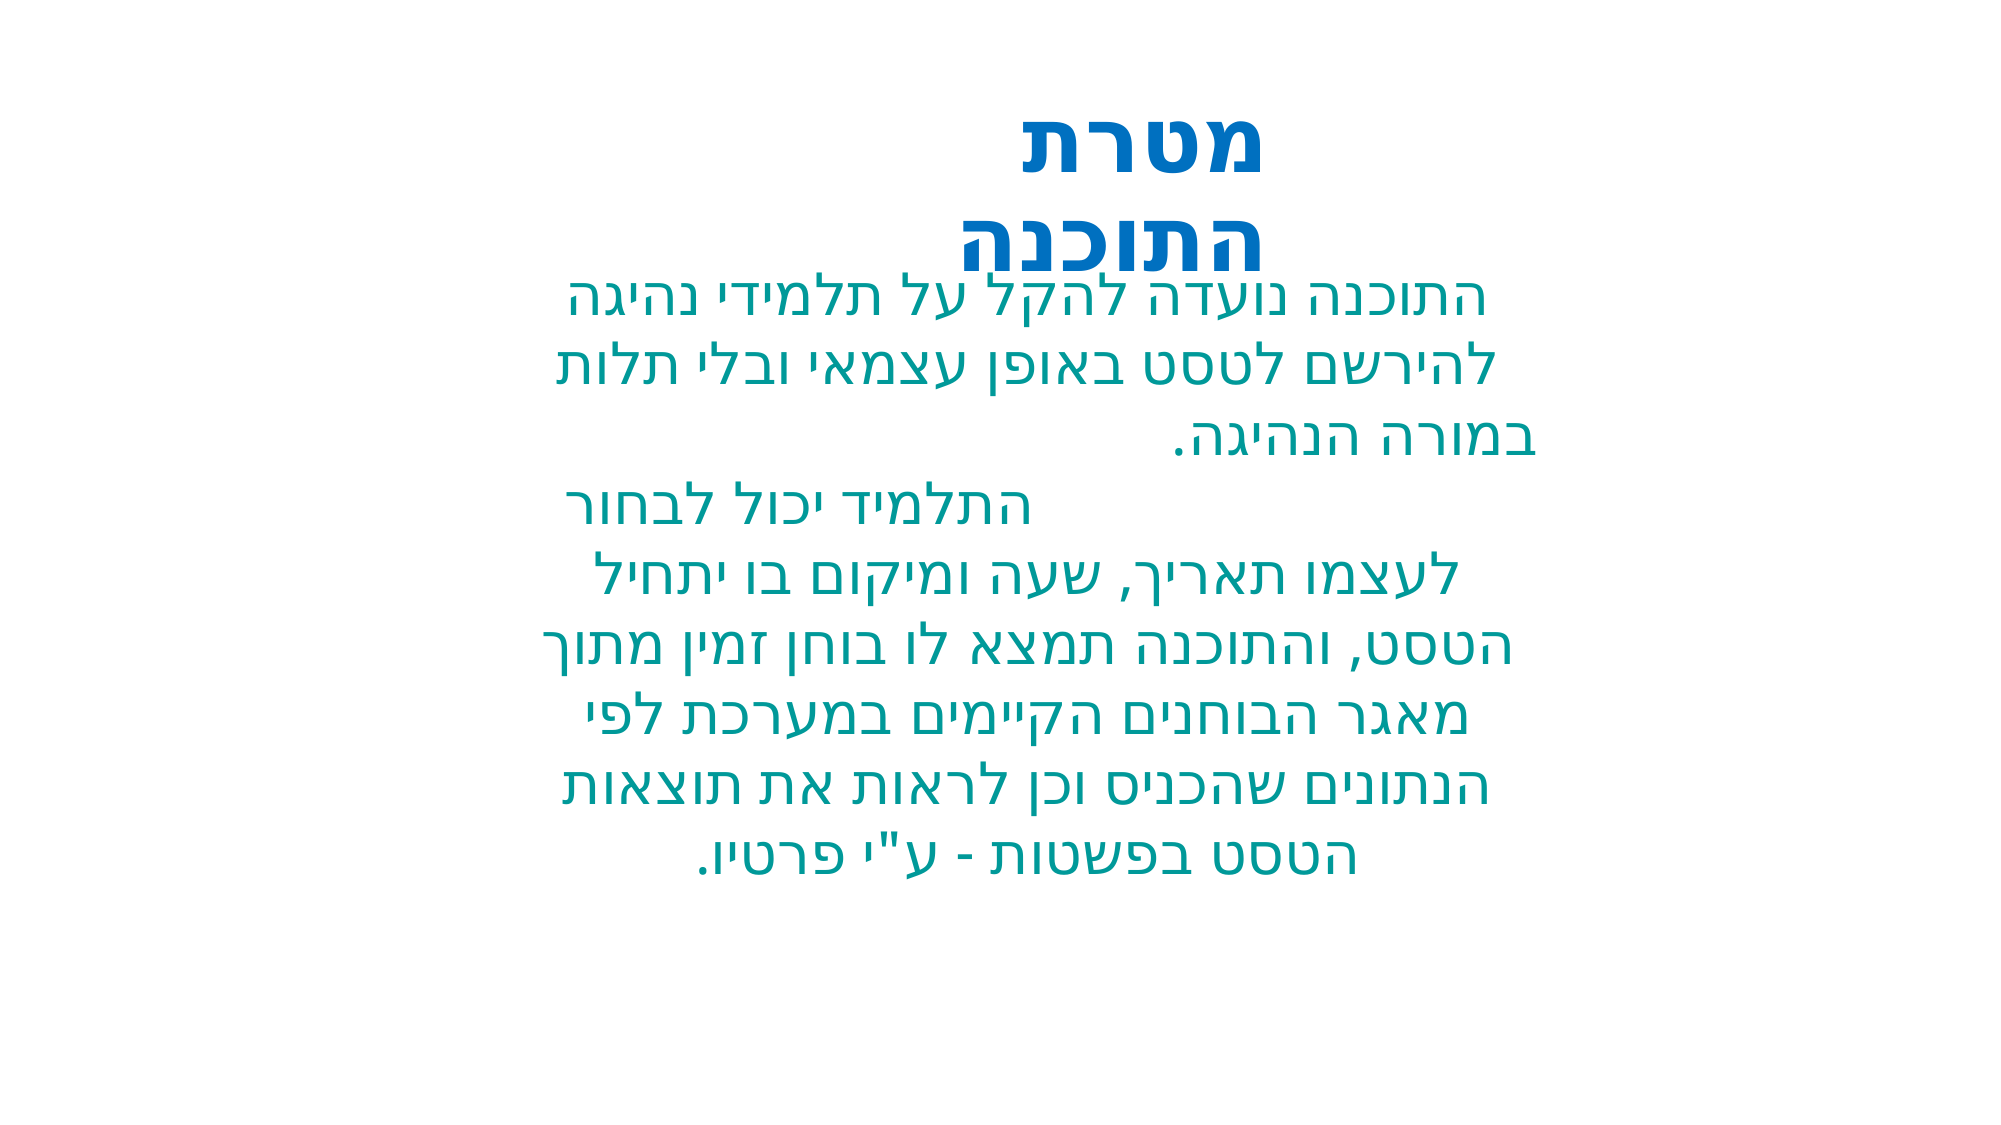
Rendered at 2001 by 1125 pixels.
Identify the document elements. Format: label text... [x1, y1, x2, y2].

title מטרת התוכנה [720, 84, 1285, 249]
list התוכנה נועדה להקל על תלמידי נהיגה להירשם לטסט באופן עצמאי ובלי תלות במורה הנהיגה. התלמיד יכול לבחור לעצמו תאריך, שעה ומיקום בו יתחיל הטסט, והתוכנה תמצא לו בוחן זמין מתוך מאגר הבוחנים הקיימים במערכת לפי הנתונים שהכניס וכן לראות את תוצאות הטסט בפשטות - ע"י פרטיו. [501, 249, 1556, 1057]
